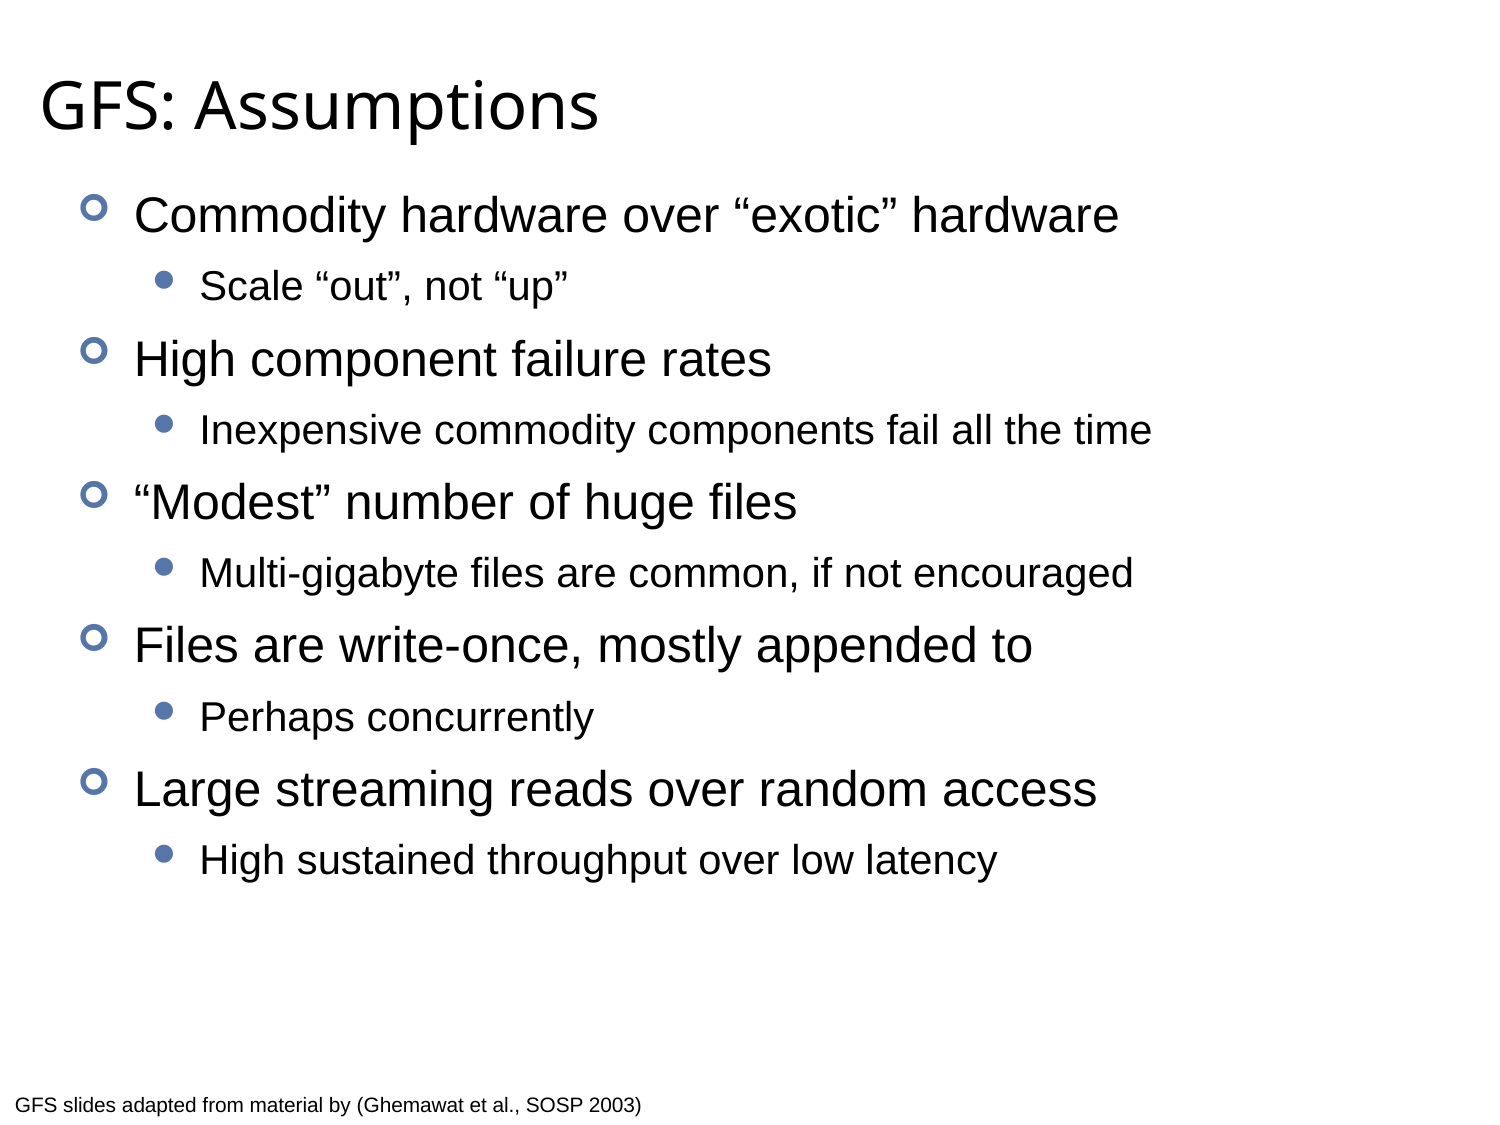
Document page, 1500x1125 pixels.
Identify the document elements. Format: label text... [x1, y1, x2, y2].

text_box GFS slides adapted from material by (Ghemawat et al., SOSP 2003) [0, 1084, 1228, 1125]
title GFS: Assumptions [24, 18, 1451, 188]
list Commodity hardware over “exotic” hardware Scale “out”, not “up” High component failure rates Inexpensive commodity components fail all the time “Modest” number of huge files Multi-gigabyte files are common, if not encouraged Files are write-once, mostly appended to Perhaps concurrently Large streaming reads over random access High sustained throughput over low latency [62, 174, 1451, 1013]
